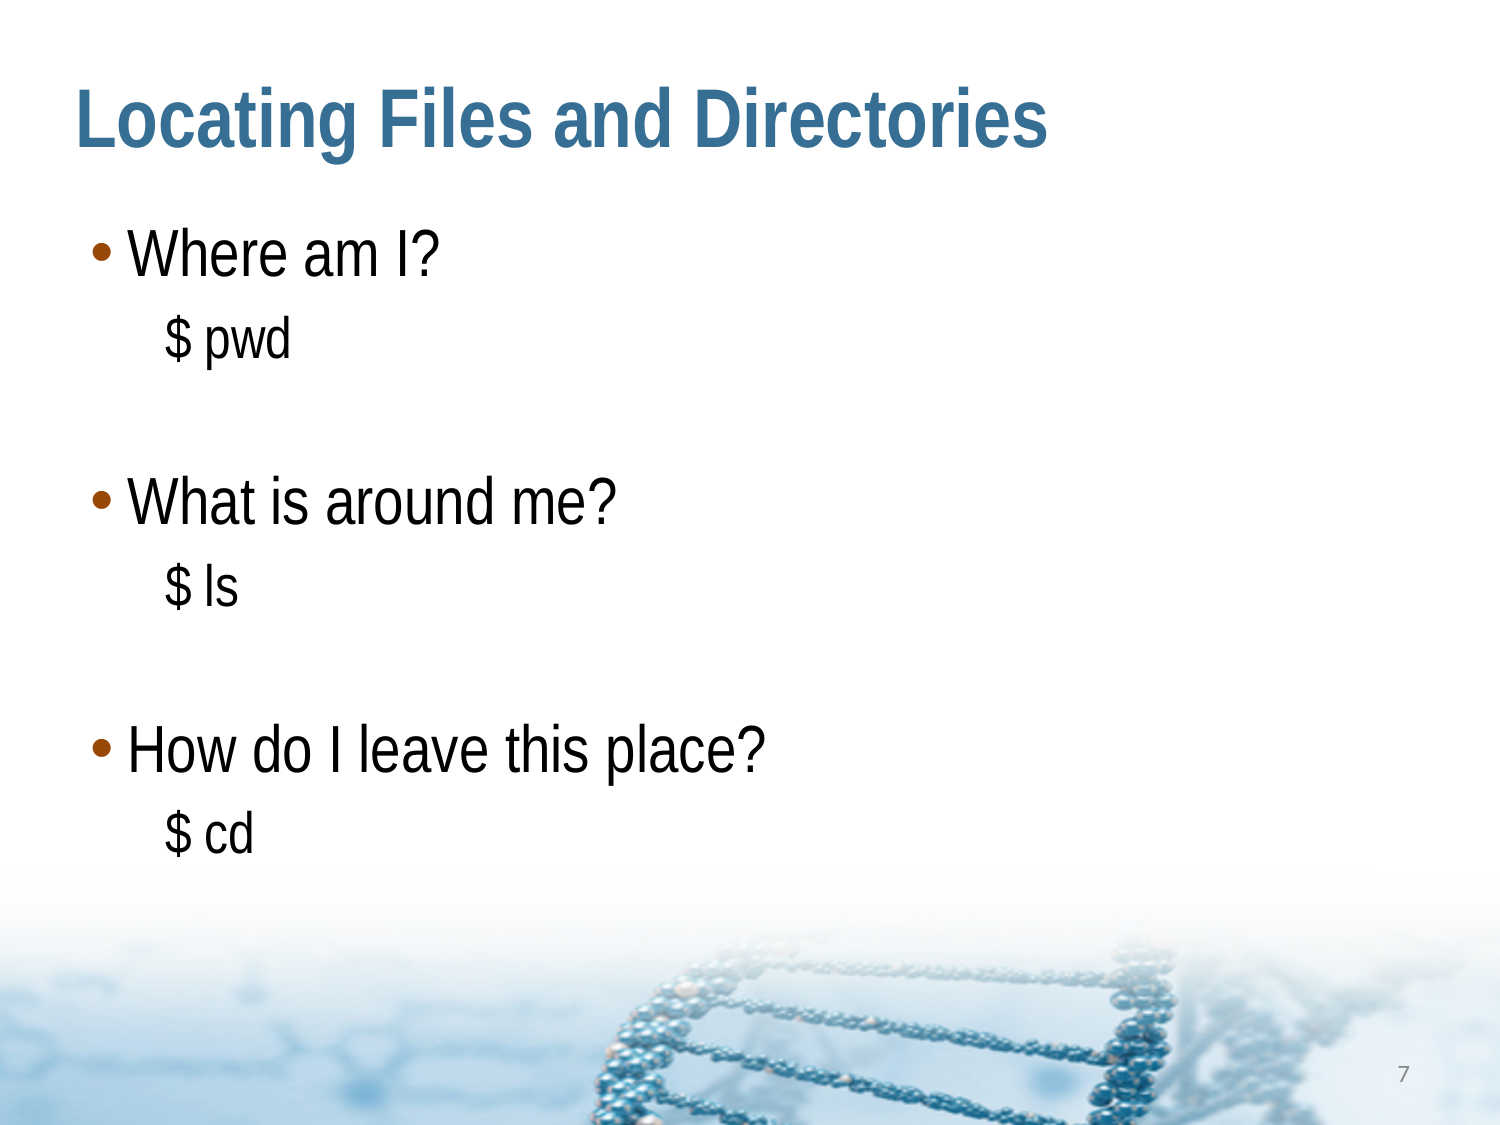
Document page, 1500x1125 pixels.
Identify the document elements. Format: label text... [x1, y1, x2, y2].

list Where am I? $ pwd What is around me? $ ls How do I leave this place? $ cd [75, 211, 1425, 998]
slide_number 7 [1074, 1042, 1425, 1103]
picture [0, 862, 1500, 1125]
title Locating Files and Directories [60, 20, 1455, 209]
